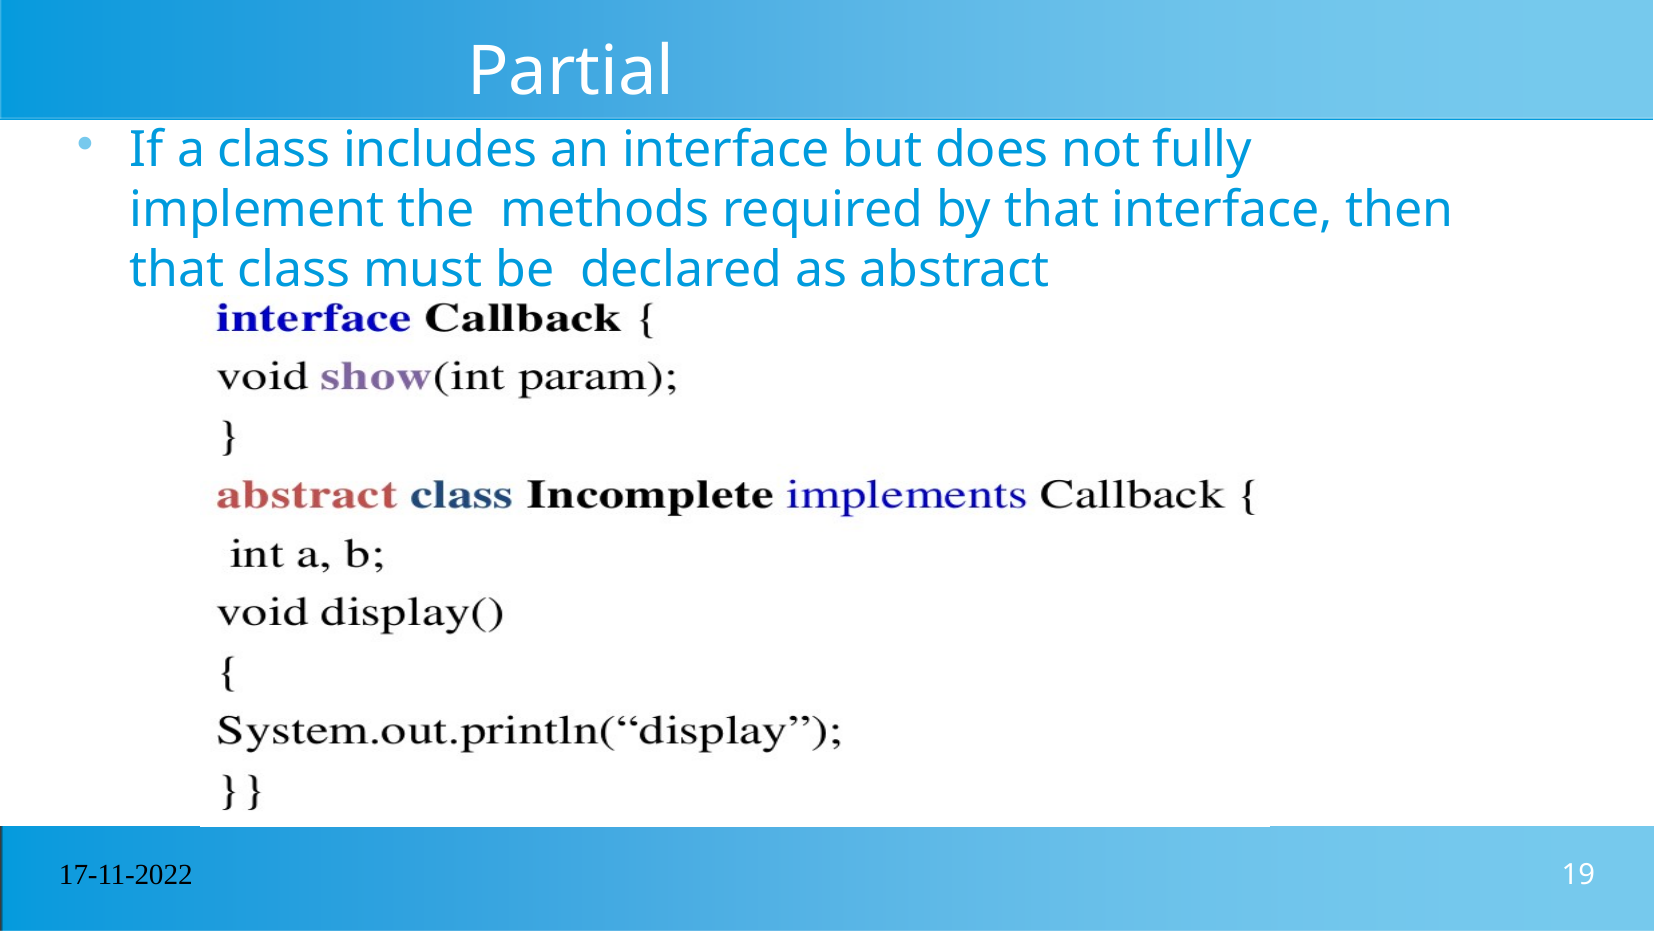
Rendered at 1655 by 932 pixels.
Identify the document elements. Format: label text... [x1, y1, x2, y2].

picture [95, 294, 1654, 931]
picture [93, 0, 1654, 118]
text_box If a class includes an interface but does not fully implement the methods required by that interface, then that class must be declared as abstract [74, 131, 1521, 297]
